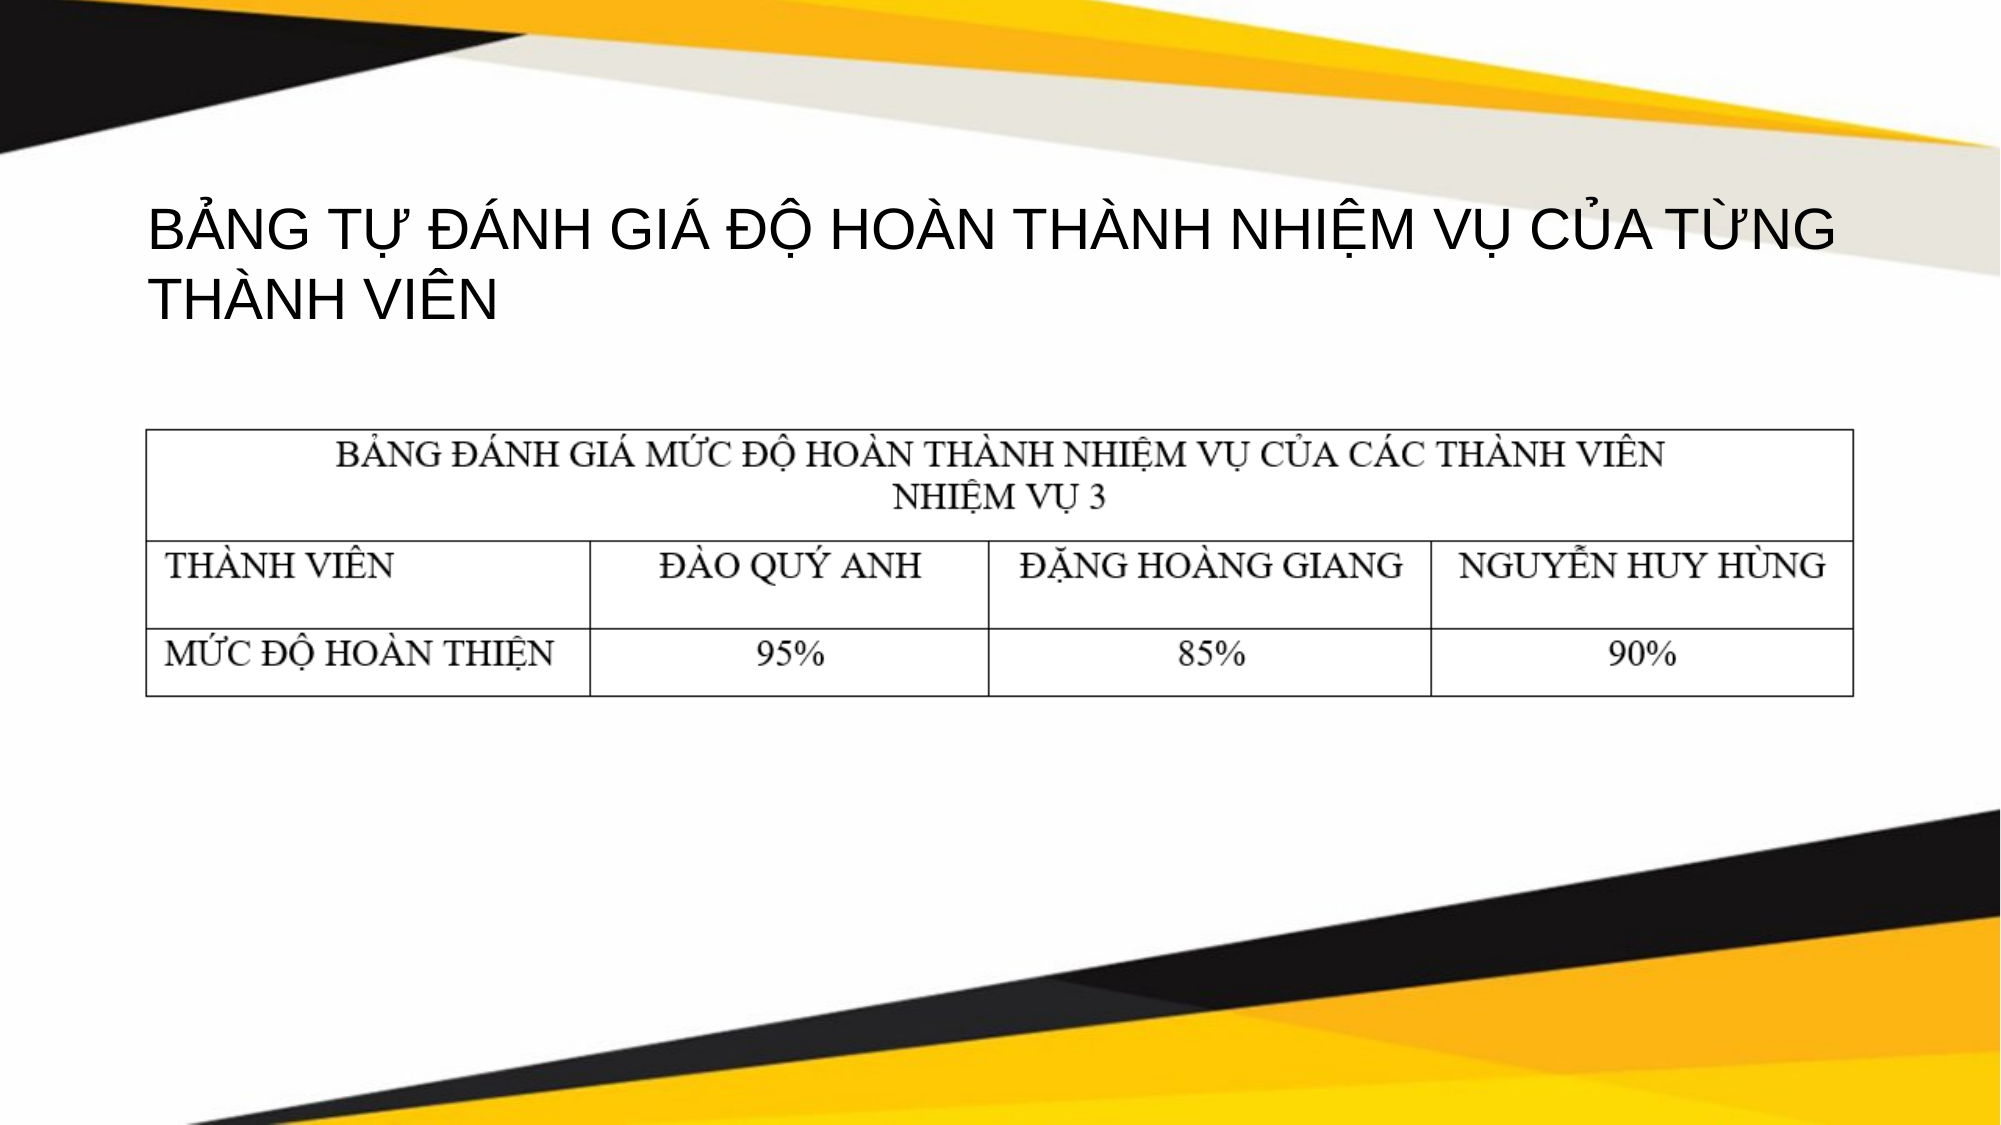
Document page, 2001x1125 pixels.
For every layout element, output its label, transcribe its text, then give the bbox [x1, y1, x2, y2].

picture [0, 0, 2001, 1125]
text_box BẢNG TỰ ĐÁNH GIÁ ĐỘ HOÀN THÀNH NHIỆM VỤ CỦA TỪNG THÀNH VIÊN [132, 183, 1868, 339]
